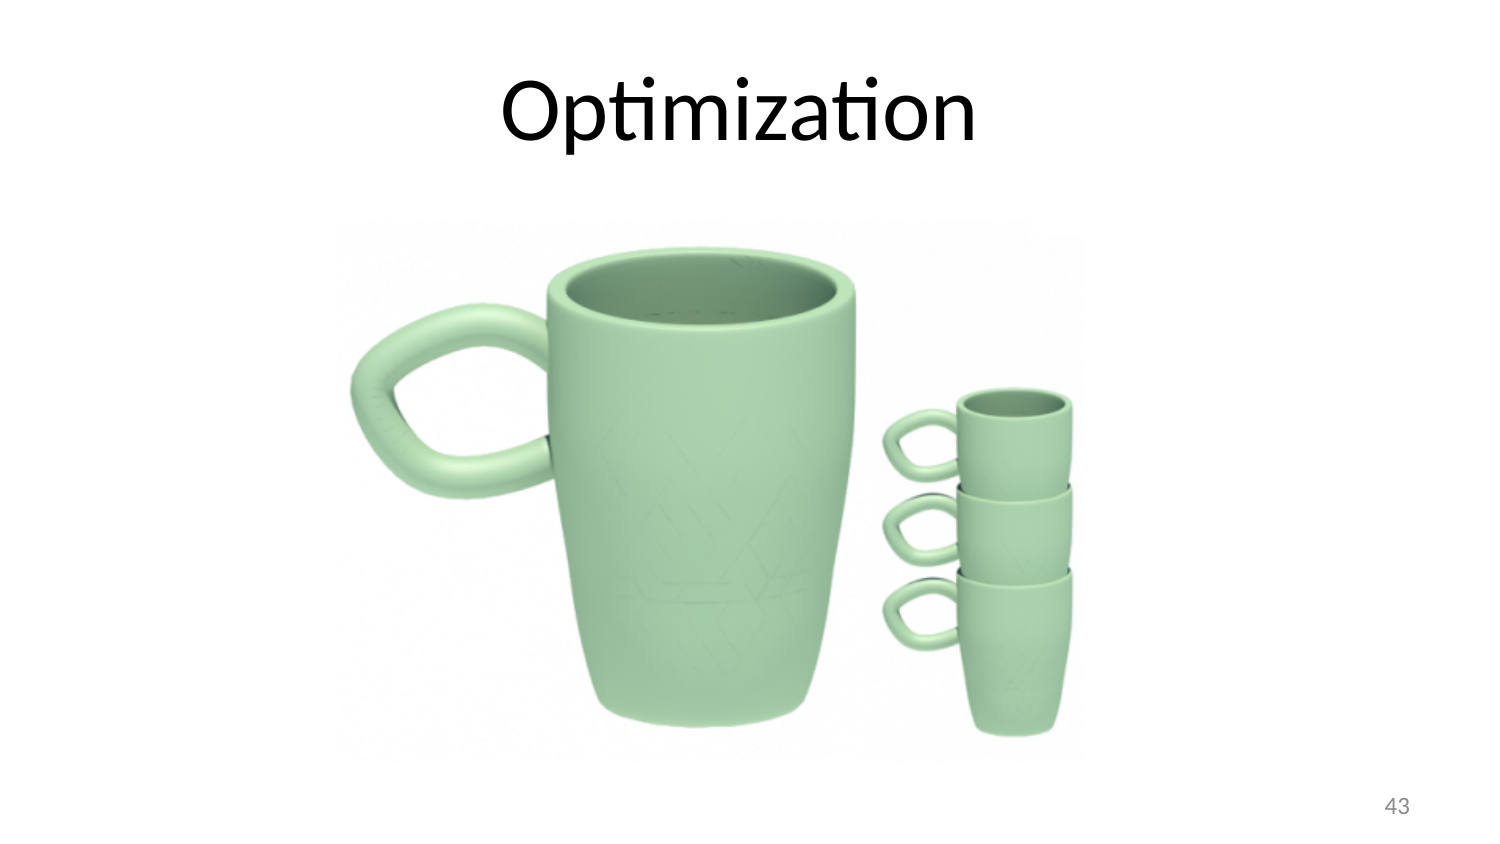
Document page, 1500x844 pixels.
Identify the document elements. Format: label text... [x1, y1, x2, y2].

picture [324, 220, 1099, 766]
slide_number 43 [1074, 782, 1425, 827]
title Optimization [75, 33, 1425, 175]
